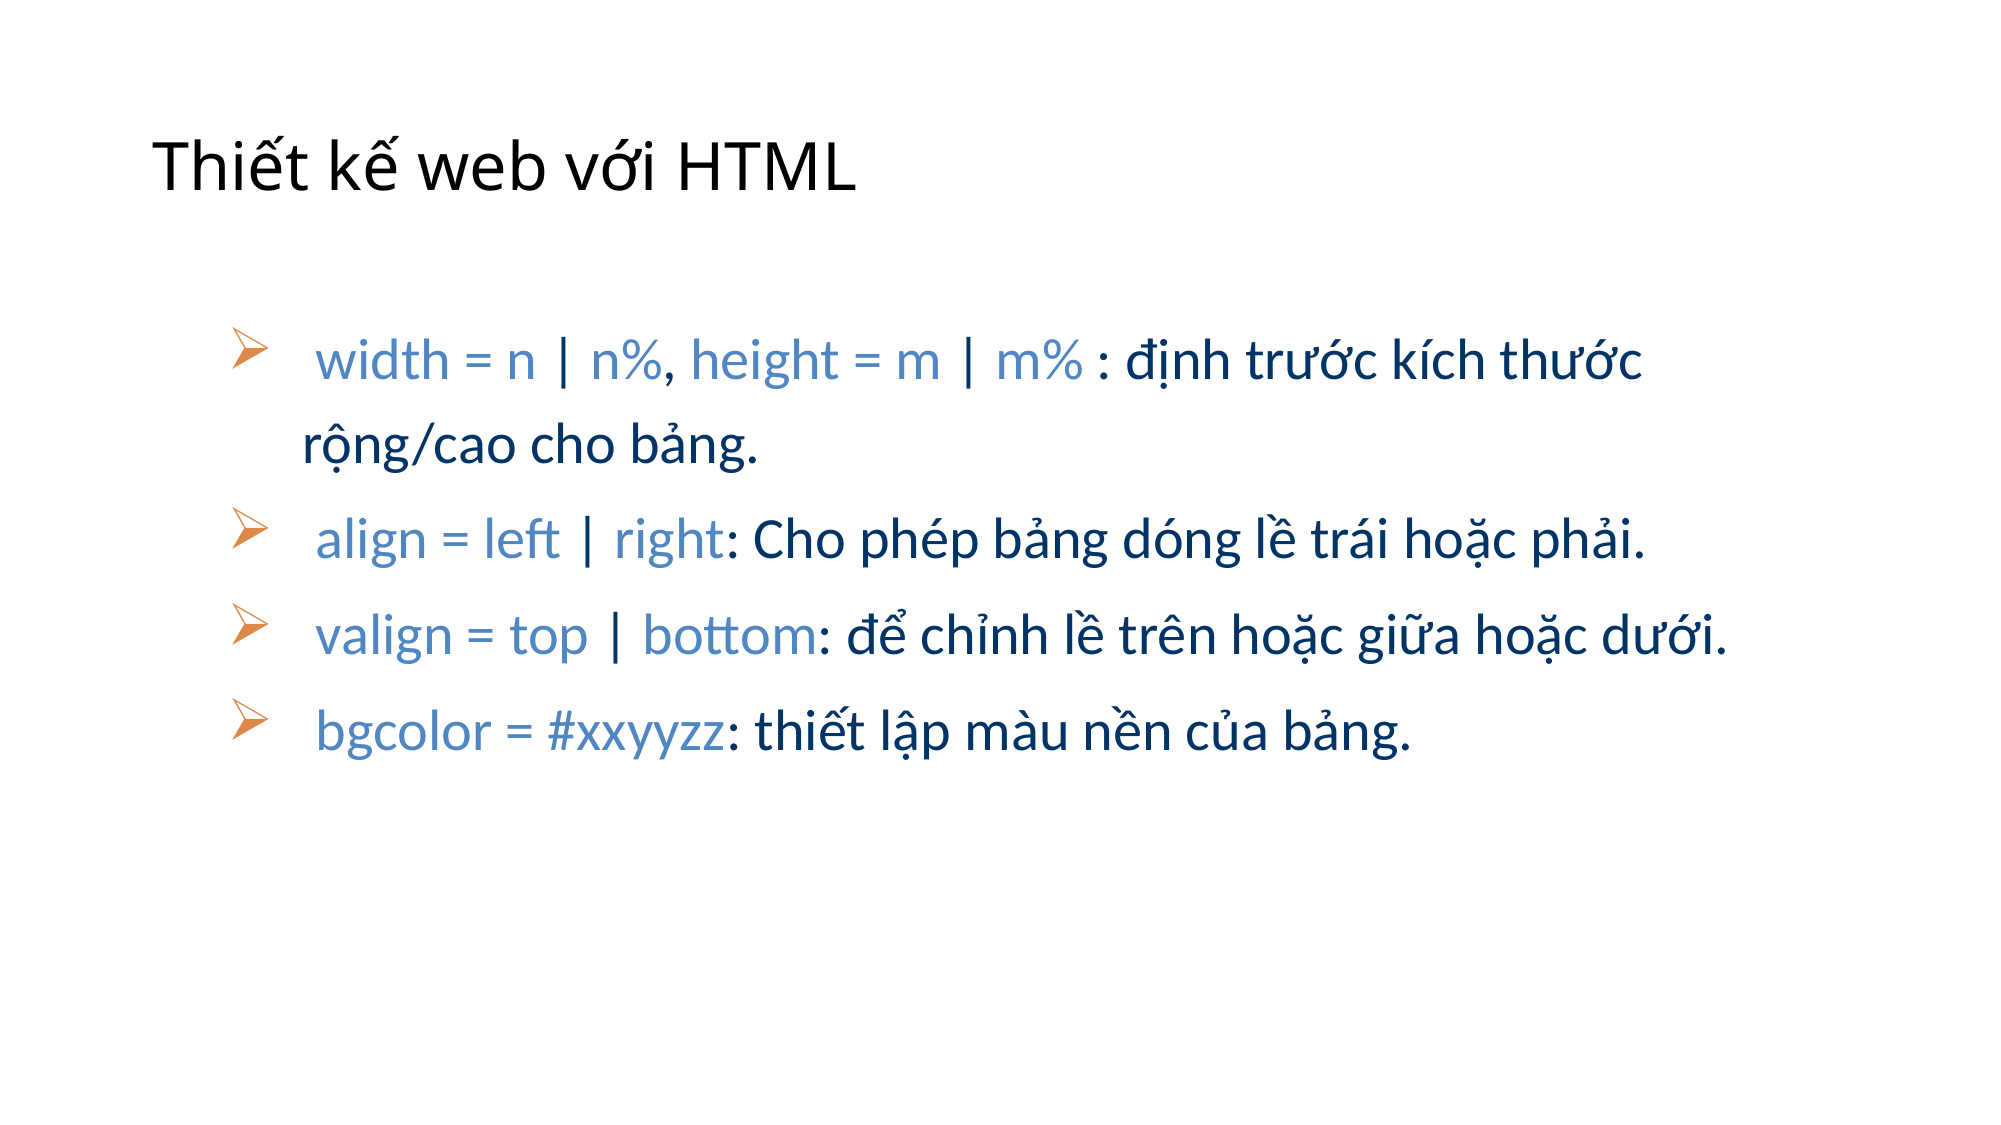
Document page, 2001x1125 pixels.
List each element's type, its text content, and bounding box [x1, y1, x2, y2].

title Thiết kế web với HTML [137, 59, 1863, 278]
list width = n | n%, height = m | m% : định trước kích thước rộng/cao cho bảng. align = left | right: Cho phép bảng dóng lề trái hoặc phải. valign = top | bottom: để chỉnh lề trên hoặc giữa hoặc dưới. bgcolor = #xxyyzz: thiết lập màu nền của bảng. [137, 299, 1863, 1014]
